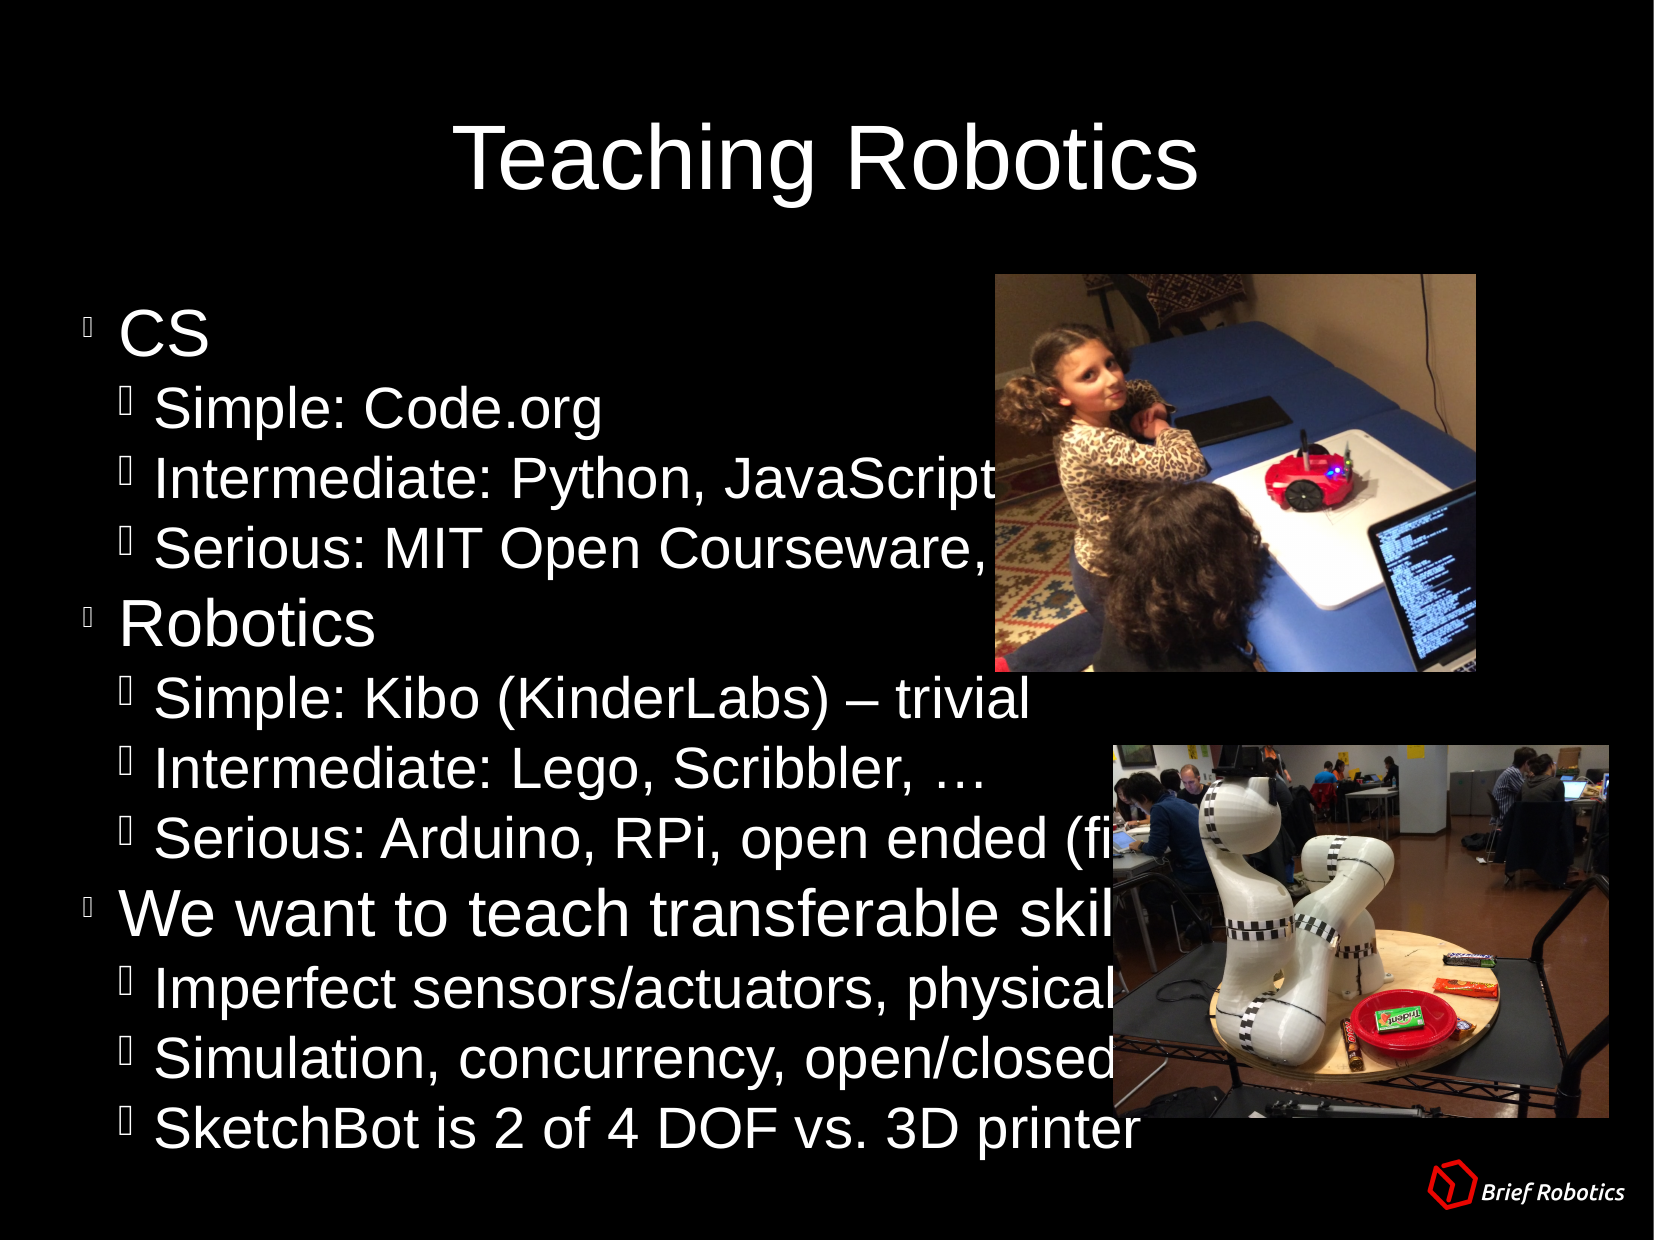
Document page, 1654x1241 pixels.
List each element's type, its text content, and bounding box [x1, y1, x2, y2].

picture [995, 273, 1477, 672]
text_box CS Simple: Code.org Intermediate: Python, JavaScript, … Serious: MIT Open Courseware, Coursera, … Robotics Simple: Kibo (KinderLabs) – trivial Intermediate: Lego, Scribbler, … Serious: Arduino, RPi, open ended (first real robotics) We want to teach transferable skills Imperfect sensors/actuators, physical constraints, … Simulation, concurrency, open/closed loops, SketchBot is 2 of 4 DOF vs. 3D printer [82, 290, 1571, 1010]
picture [1112, 745, 1609, 1118]
picture [1425, 1157, 1627, 1212]
text_box Teaching Robotics [82, 49, 1571, 257]
